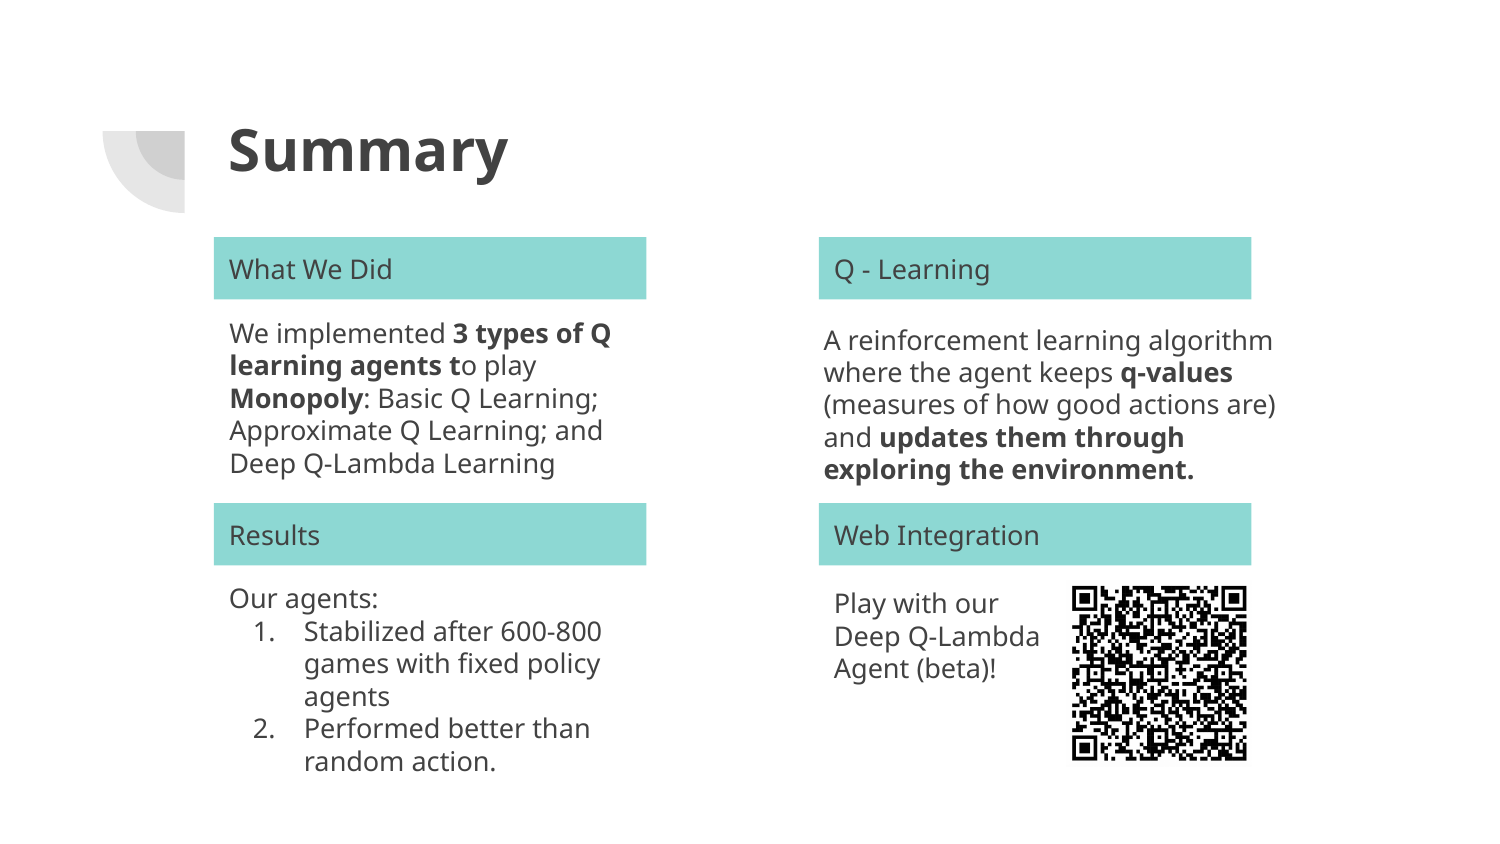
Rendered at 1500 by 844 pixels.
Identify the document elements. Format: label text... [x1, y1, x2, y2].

title Summary [213, 98, 1368, 263]
text_box Our agents: Stabilized after 600-800 games with fixed policy agents Performed better than random action. [213, 566, 647, 757]
text_box We implemented 3 types of Q learning agents to play Monopoly: Basic Q Learning; Approximate Q Learning; and Deep Q-Lambda Learning [214, 301, 647, 491]
text_box Q - Learning [818, 237, 1252, 300]
text_box Results [213, 503, 647, 566]
picture [1066, 580, 1252, 767]
text_box A reinforcement learning algorithm where the agent keeps q-values (measures of how good actions are) and updates them through exploring the environment. [808, 307, 1293, 498]
text_box What We Did [213, 237, 647, 300]
text_box Web Integration [818, 503, 1252, 566]
text_box Play with our Deep Q-Lambda Agent (beta)! [818, 571, 1057, 762]
